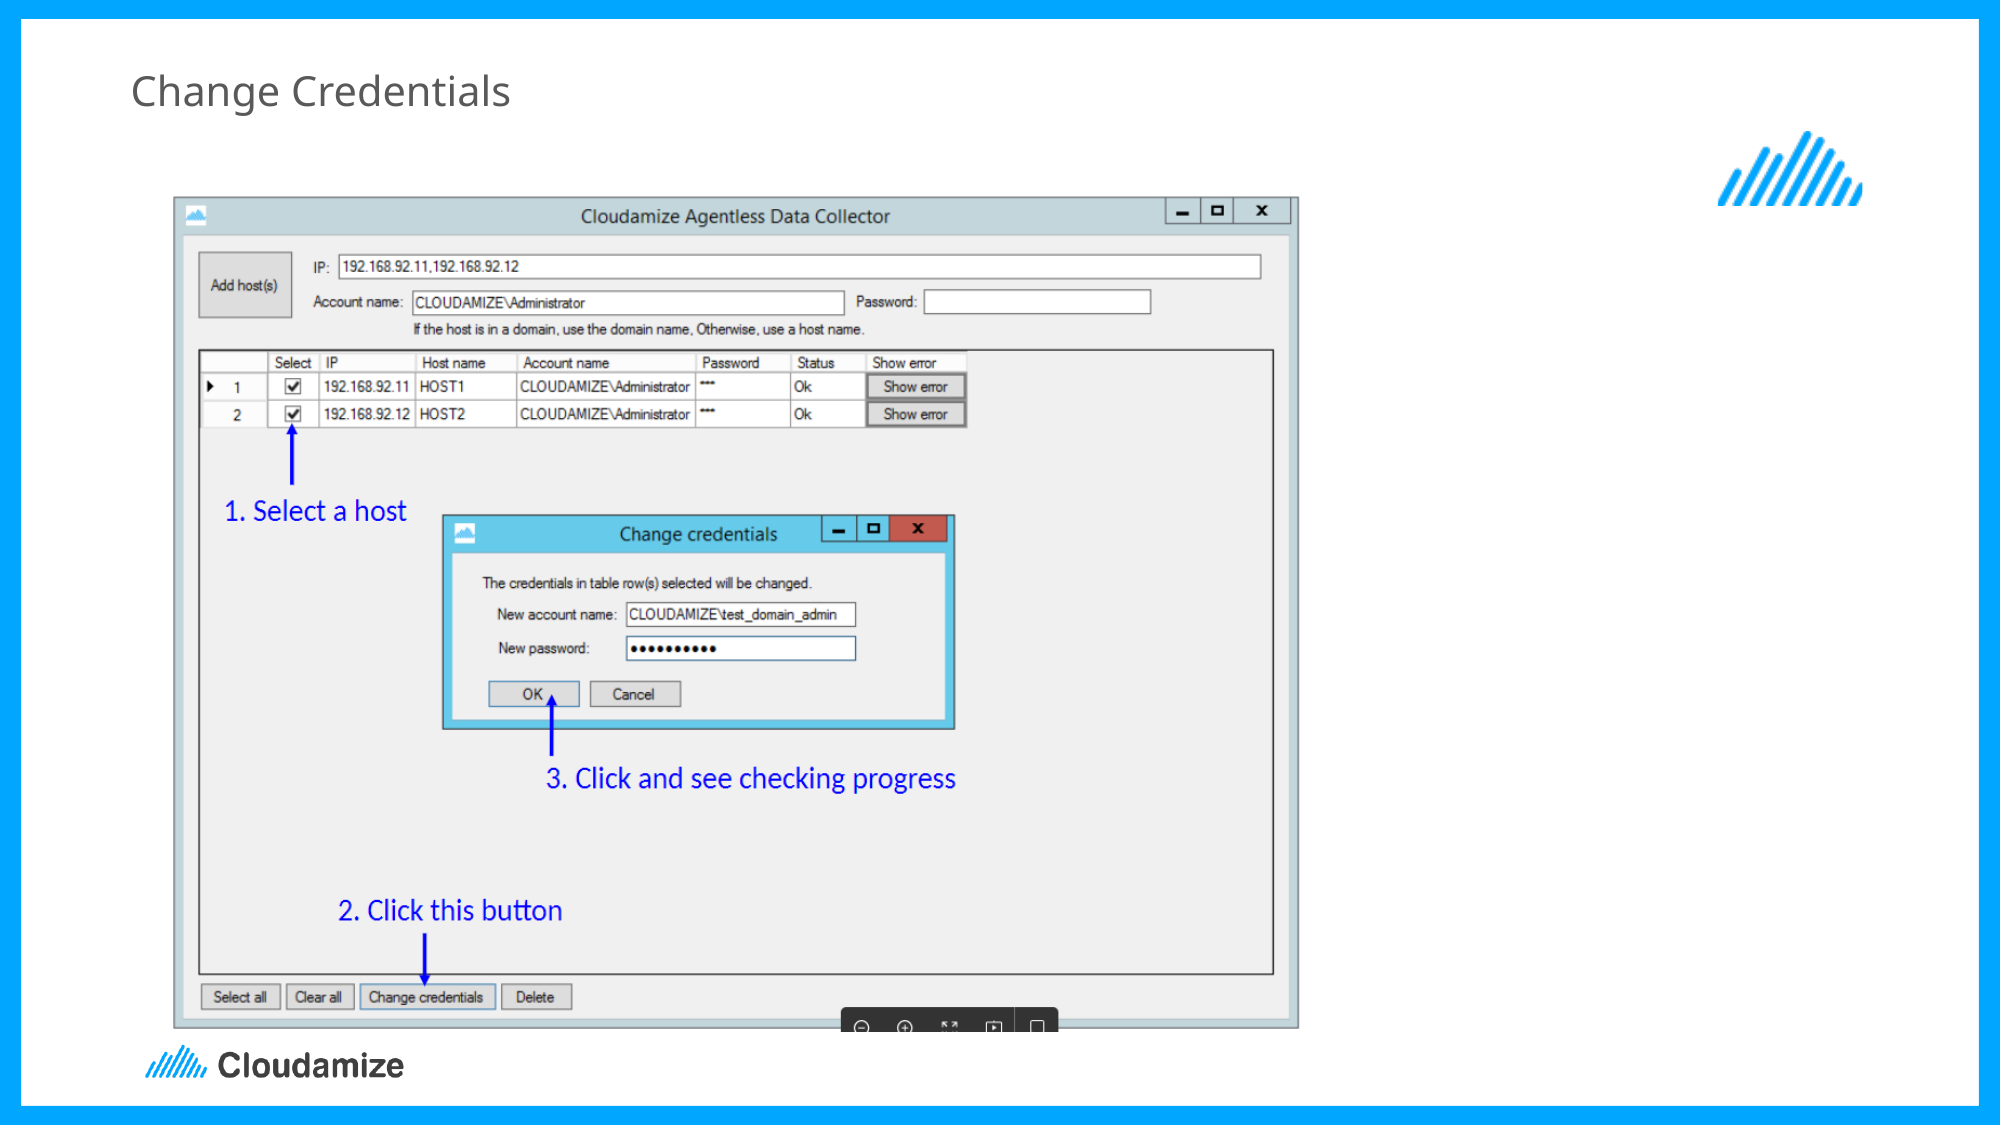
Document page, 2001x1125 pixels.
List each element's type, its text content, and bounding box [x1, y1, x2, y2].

picture [171, 194, 1303, 1032]
title Change Credentials [115, 63, 1669, 123]
